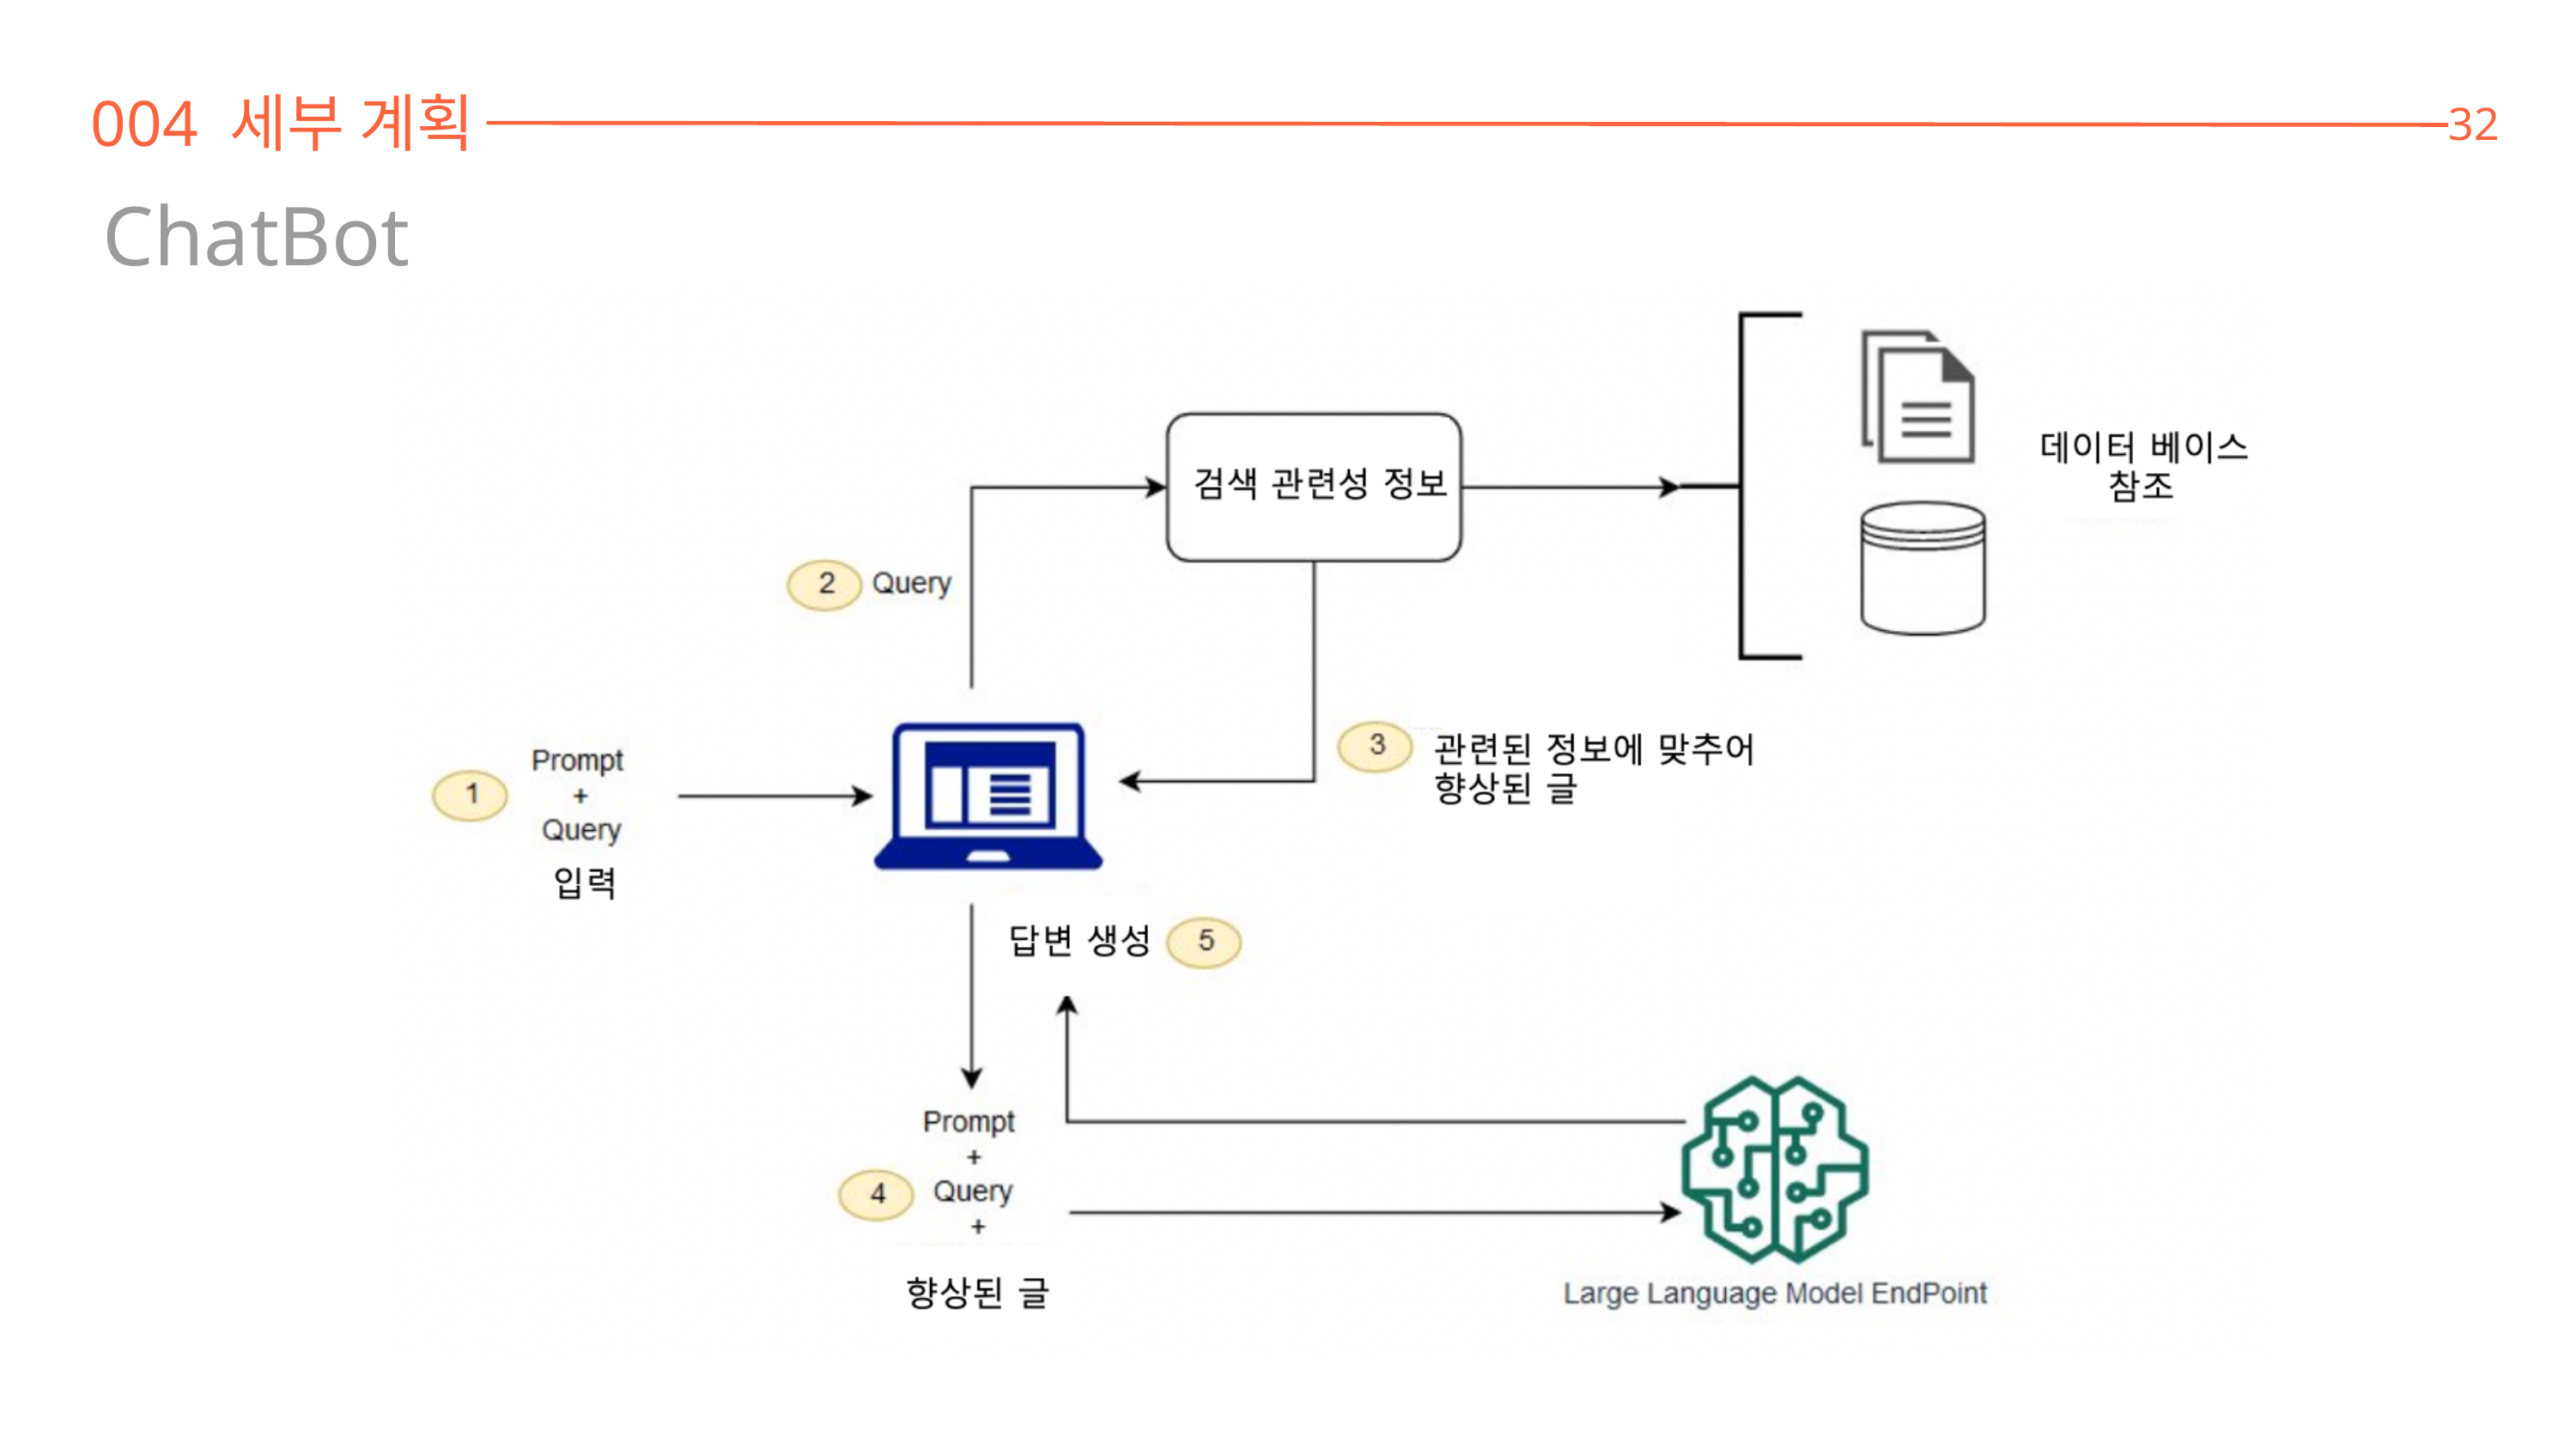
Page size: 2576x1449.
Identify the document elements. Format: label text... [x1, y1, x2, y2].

text_box [391, 281, 2269, 1360]
text_box 004 세부 계획 [90, 89, 487, 159]
text_box 32 [2448, 100, 2529, 149]
text_box ChatBot [90, 167, 422, 282]
